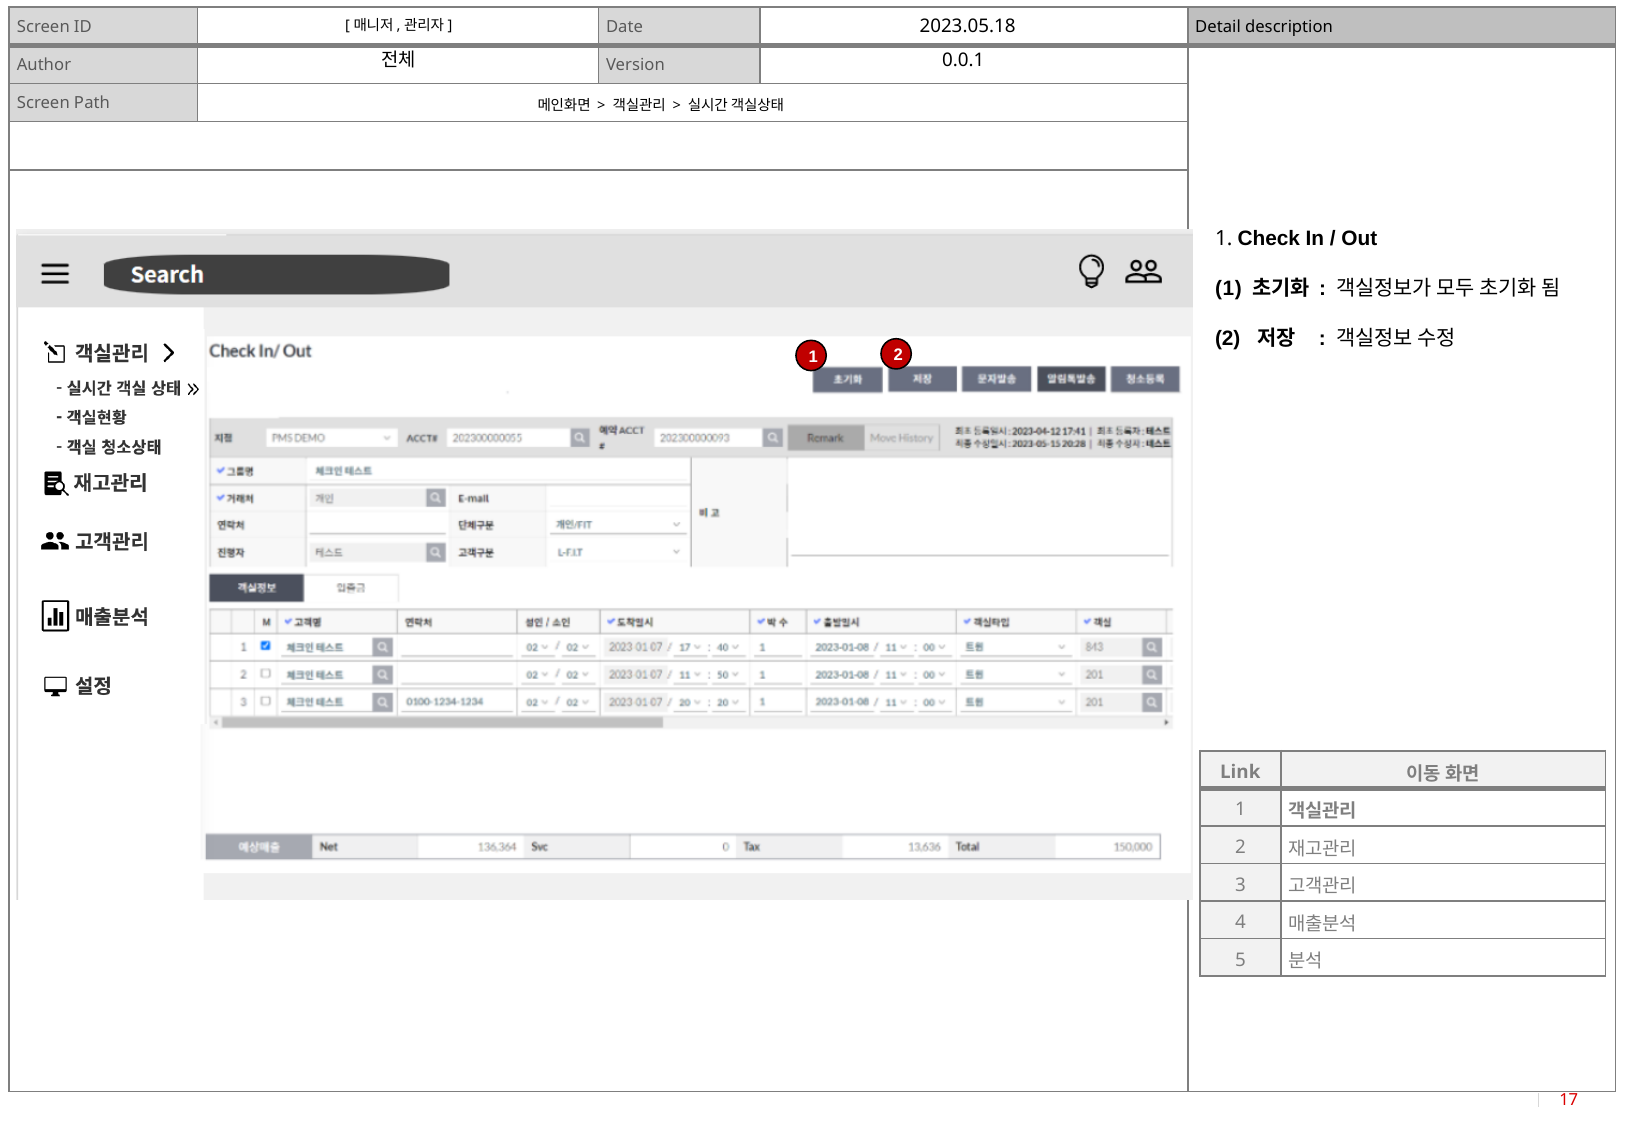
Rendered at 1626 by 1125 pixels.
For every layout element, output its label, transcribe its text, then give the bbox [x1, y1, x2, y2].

table_cell 매출분석 [1282, 902, 1605, 938]
table_cell 4 [1201, 902, 1280, 938]
table_header 이동 화면 [1282, 752, 1605, 786]
table_cell 재고관리 [1282, 827, 1605, 863]
table_header Link [1201, 752, 1280, 786]
table_cell 2 [1201, 827, 1280, 863]
picture [16, 229, 1193, 901]
text_box 2023.05.18 [773, 5, 1162, 44]
table_cell 객실관리 [1282, 791, 1605, 825]
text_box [795, 340, 827, 371]
text_box Check In / Out 초기화 : 객실정보가 모두 초기화 됨 (2) 저장 : 객실정보 수정 [1200, 209, 1625, 640]
table_cell 5 [1201, 939, 1280, 975]
text_box 메인화면 > 객실관리 > 실시간 객실상태 [447, 88, 874, 121]
table_cell 고객관리 [1282, 864, 1605, 900]
text_box [매니저,관리자] [205, 8, 593, 41]
slide_number 17 [1550, 1081, 1588, 1119]
text_box 전체 [205, 41, 593, 78]
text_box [880, 338, 912, 370]
text_box 0.0.1 [769, 40, 1157, 78]
table_cell 분석 [1282, 939, 1605, 975]
table_cell 1 [1201, 791, 1280, 825]
table_cell 3 [1201, 864, 1280, 900]
